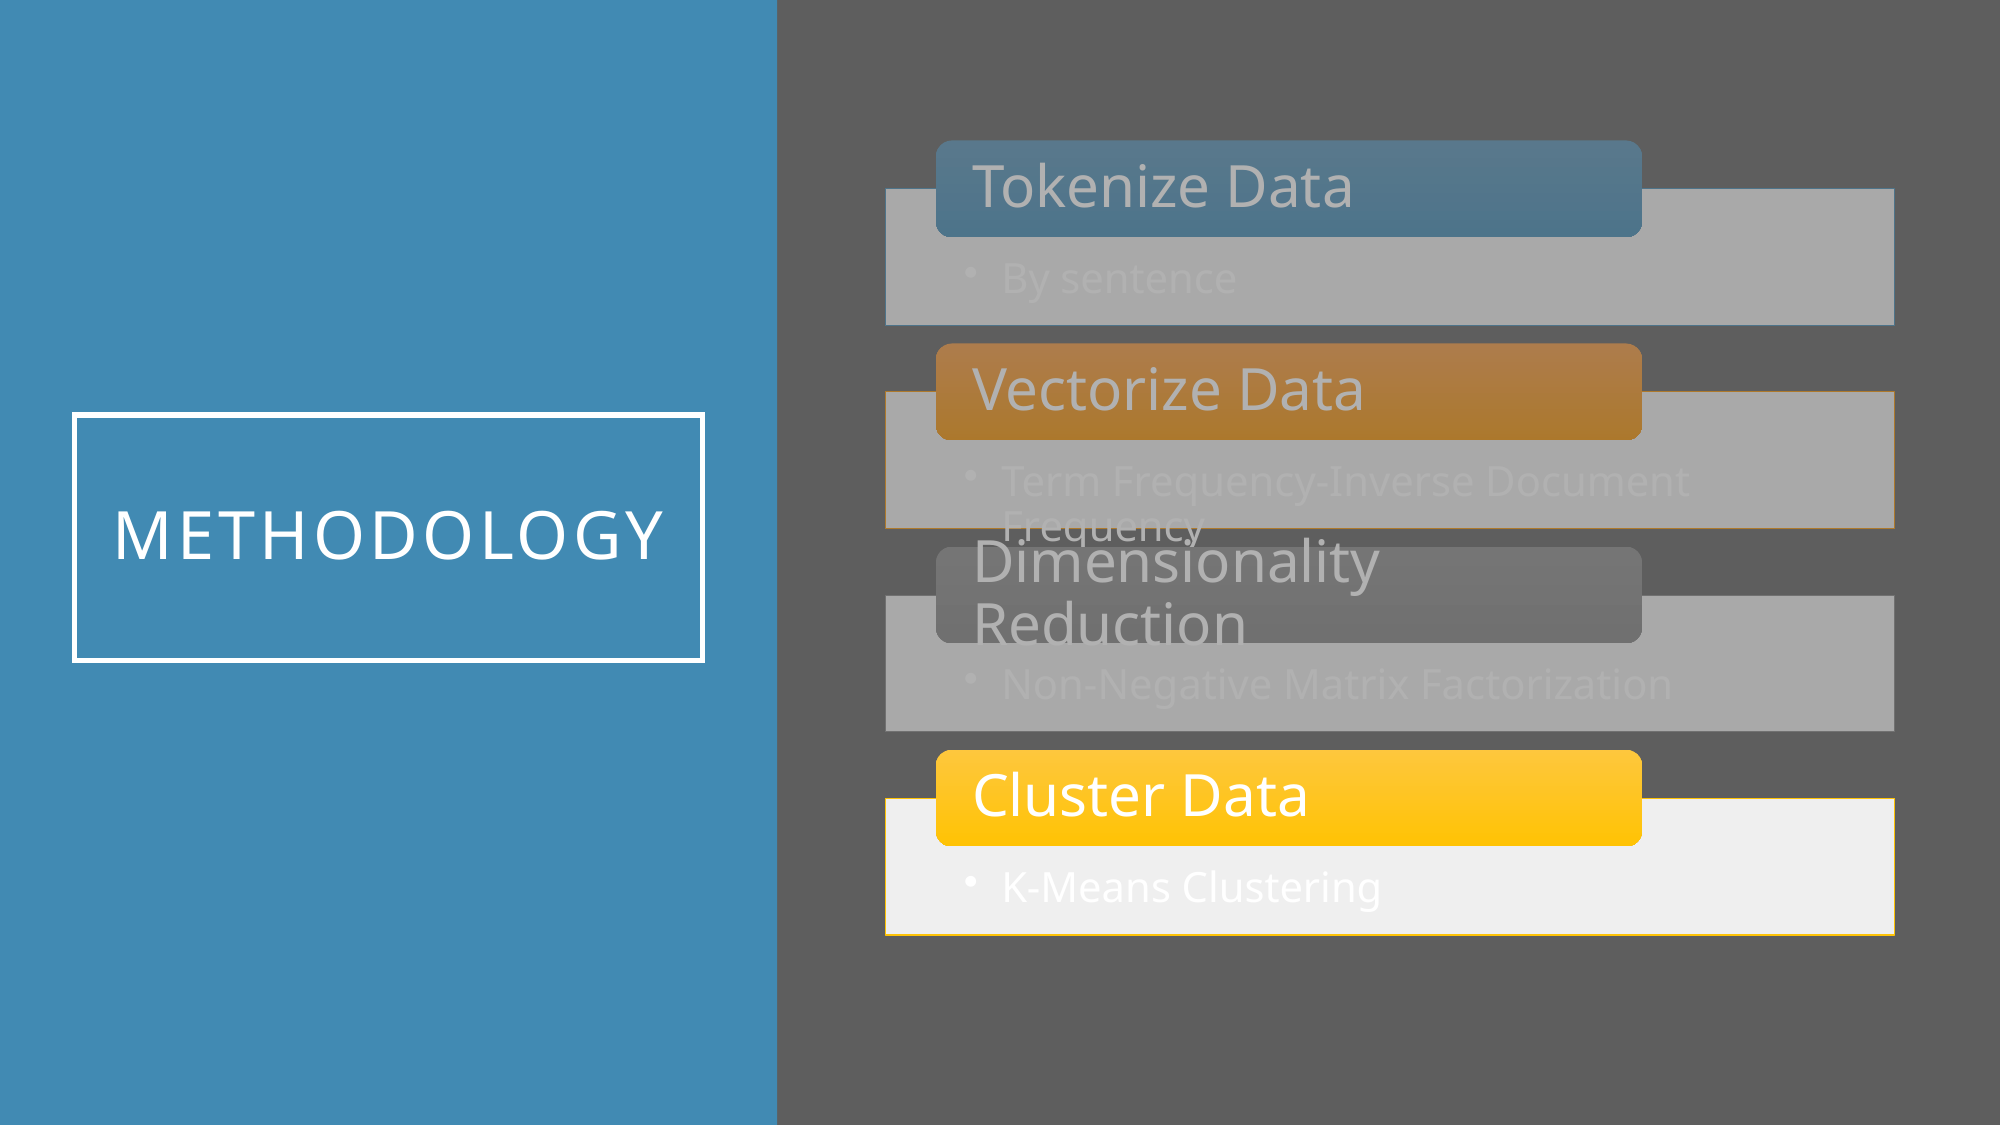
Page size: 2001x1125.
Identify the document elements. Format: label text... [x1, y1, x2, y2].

text_box [0, 0, 778, 1125]
text_box [795, 27, 1974, 738]
text_box Methodology [74, 415, 703, 661]
text_box [779, 0, 2000, 1125]
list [885, 104, 1895, 971]
